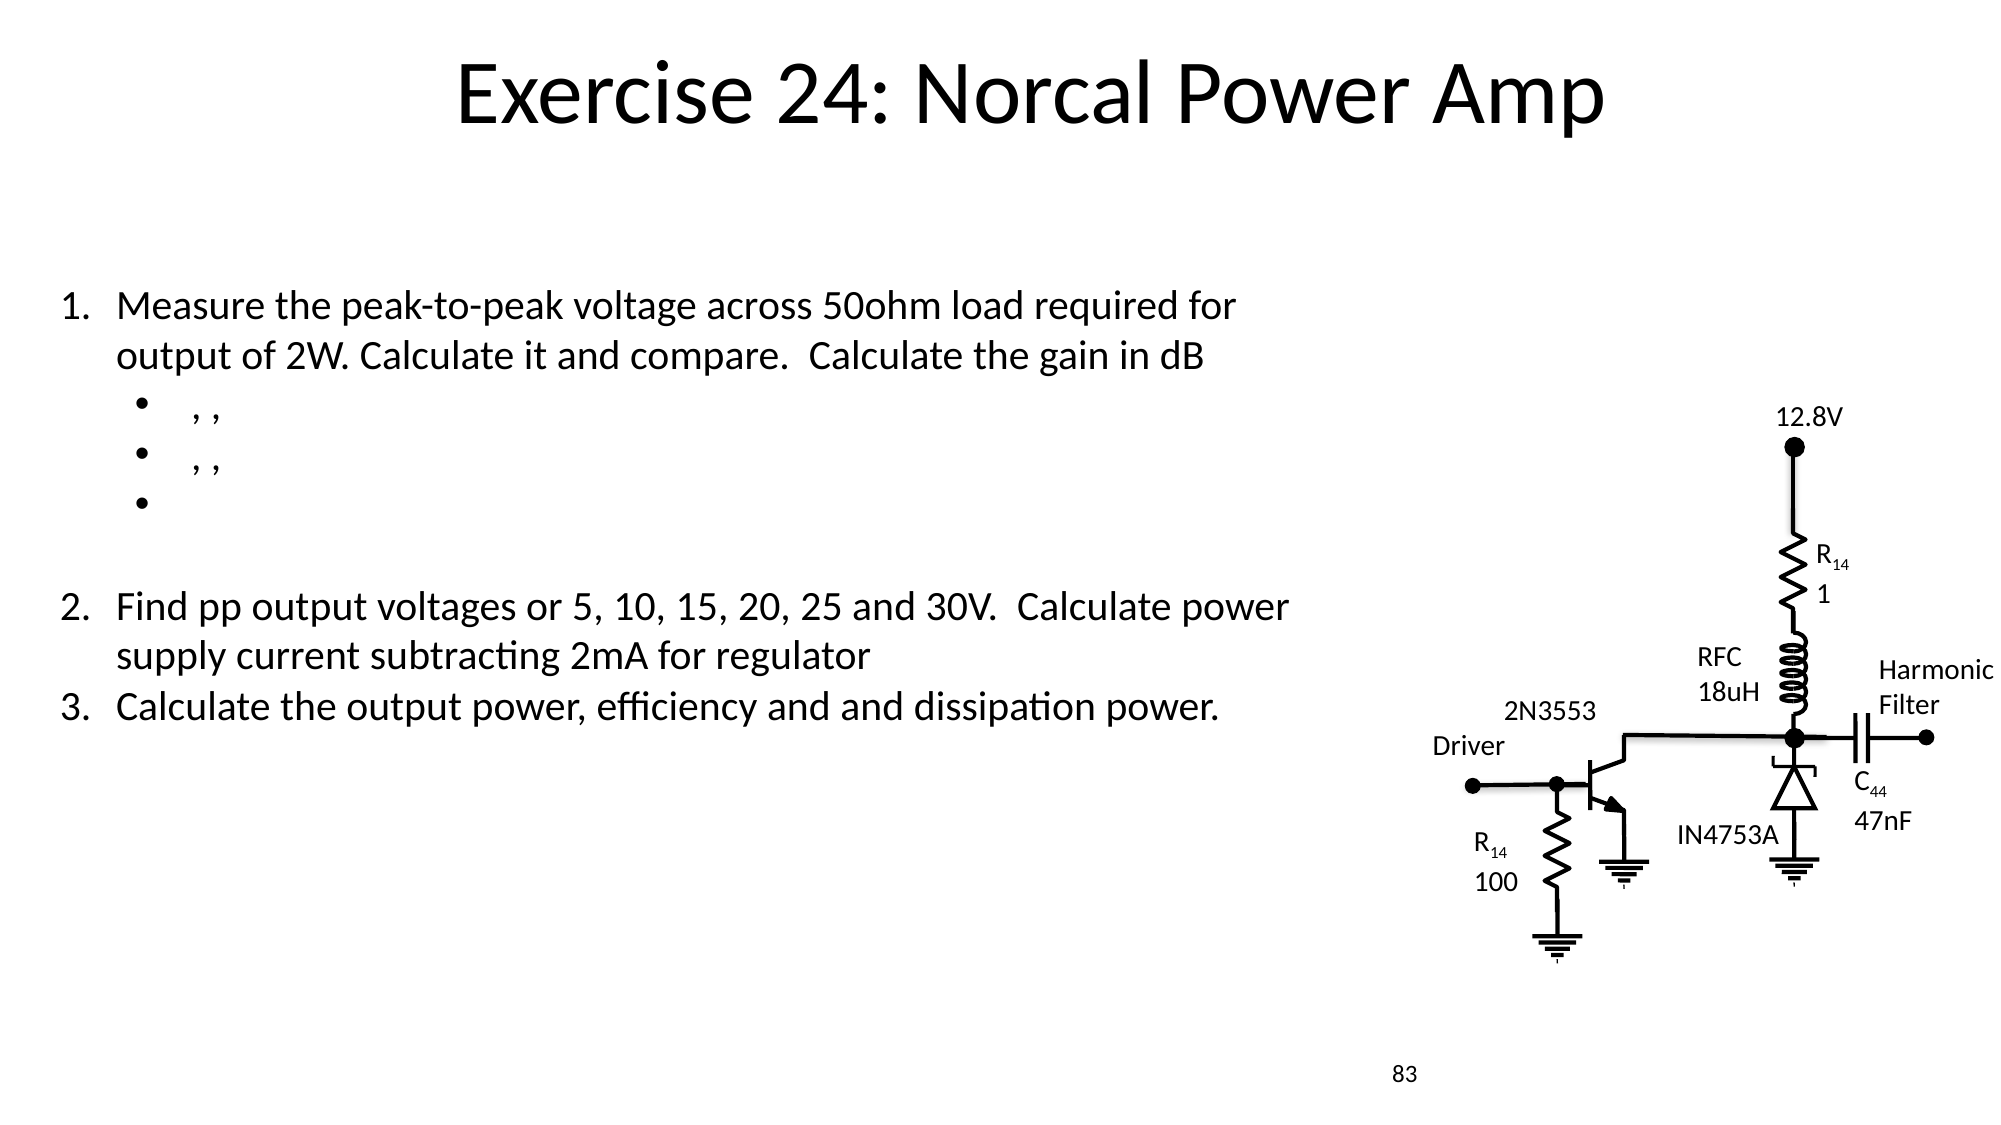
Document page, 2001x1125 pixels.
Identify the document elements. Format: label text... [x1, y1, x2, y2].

slide_number 83 [1074, 738, 1425, 1125]
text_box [1425, 389, 2000, 962]
text_box Exercise 24: Norcal Power Amp [173, 31, 1890, 142]
